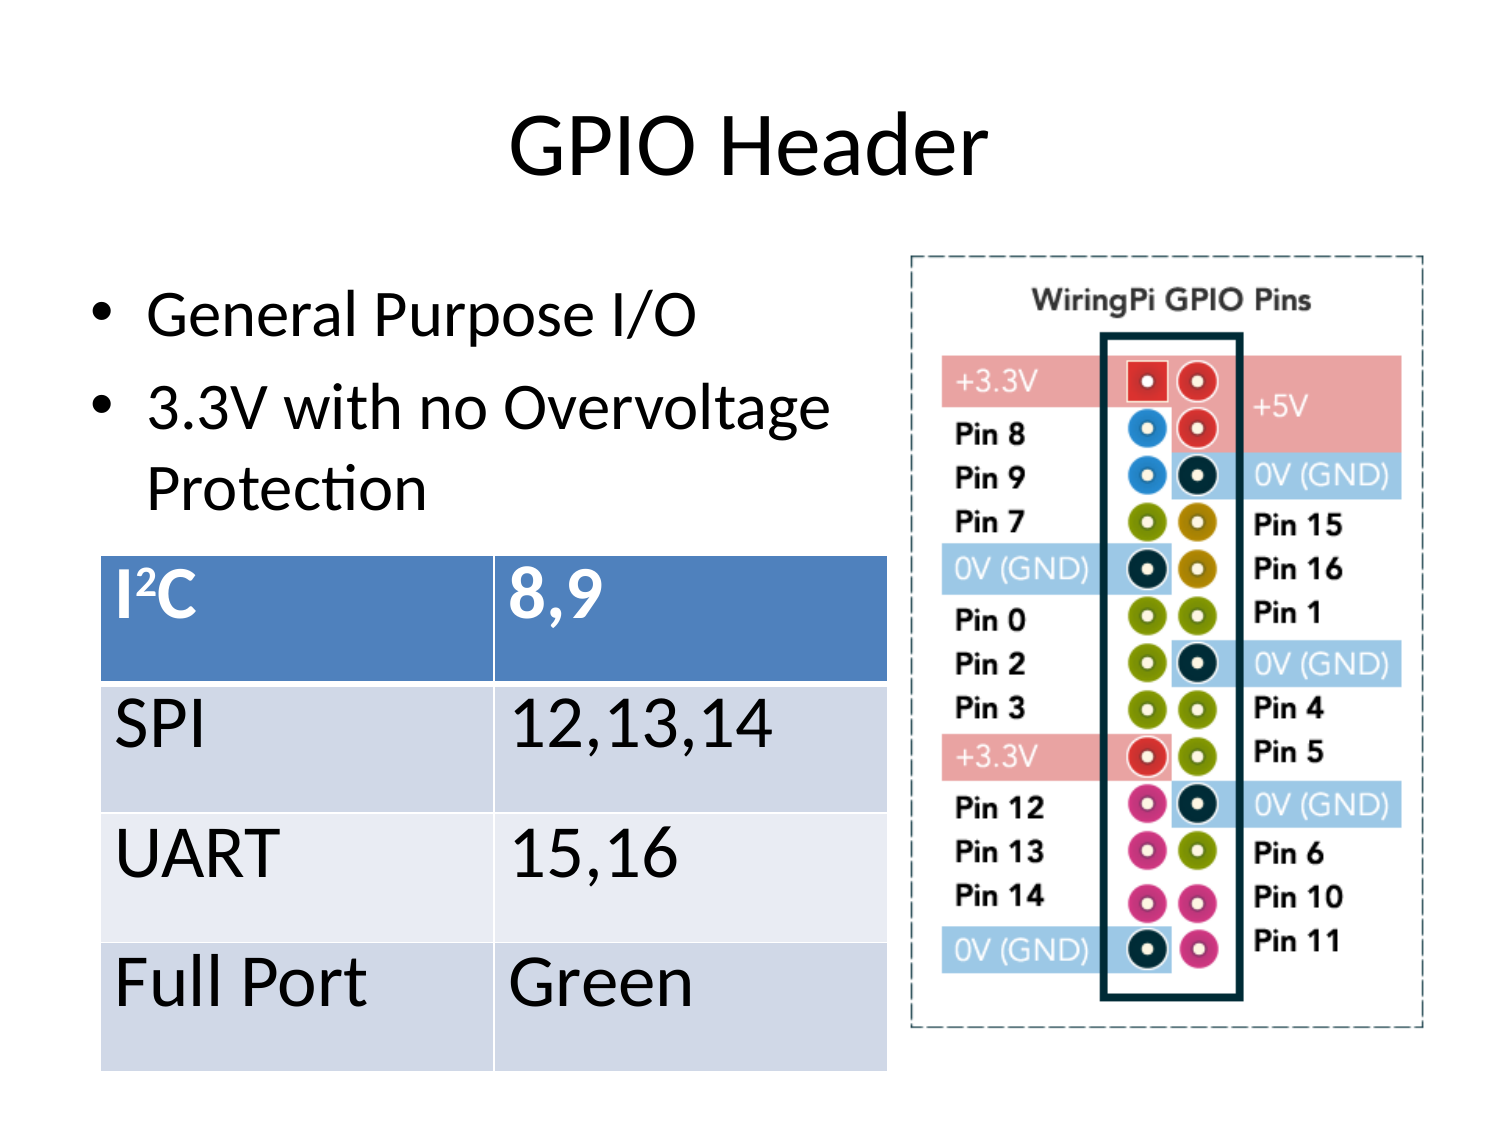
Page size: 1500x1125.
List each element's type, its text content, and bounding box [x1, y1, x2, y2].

title GPIO Header [75, 45, 1425, 233]
table_cell 12,13,14 [495, 687, 869, 812]
table_cell Full Port [101, 943, 493, 1071]
table_cell SPI [101, 687, 493, 812]
picture [874, 212, 1469, 1072]
list General Purpose I/O 3.3V with no Overvoltage Protection [75, 262, 869, 1005]
table_header 8,9 [495, 556, 869, 681]
table_cell Green [495, 943, 869, 1071]
table_cell UART [101, 814, 493, 942]
table_header I2C [101, 556, 493, 681]
table_cell 15,16 [495, 814, 869, 942]
